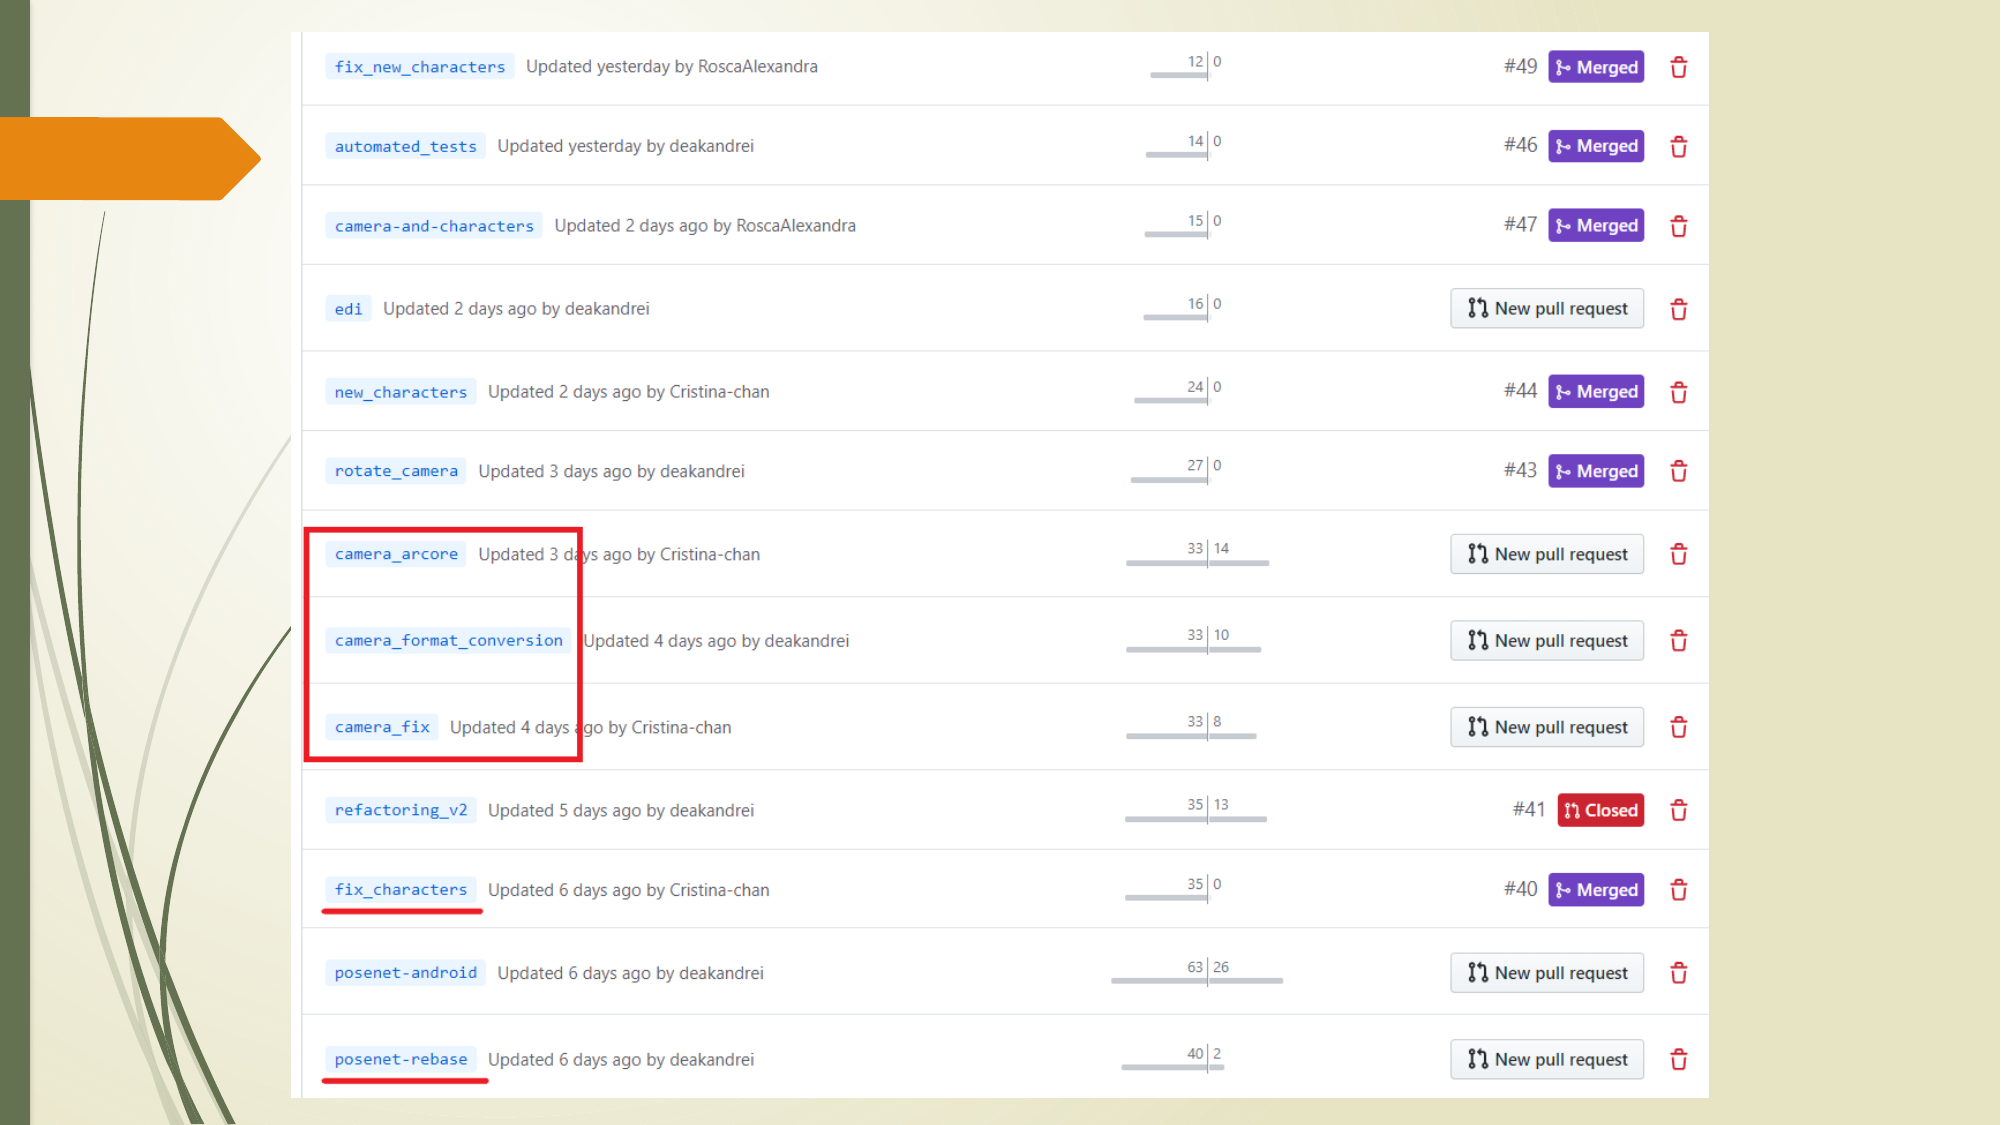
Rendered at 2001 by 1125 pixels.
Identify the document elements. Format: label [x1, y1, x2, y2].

picture [291, 32, 1709, 1099]
